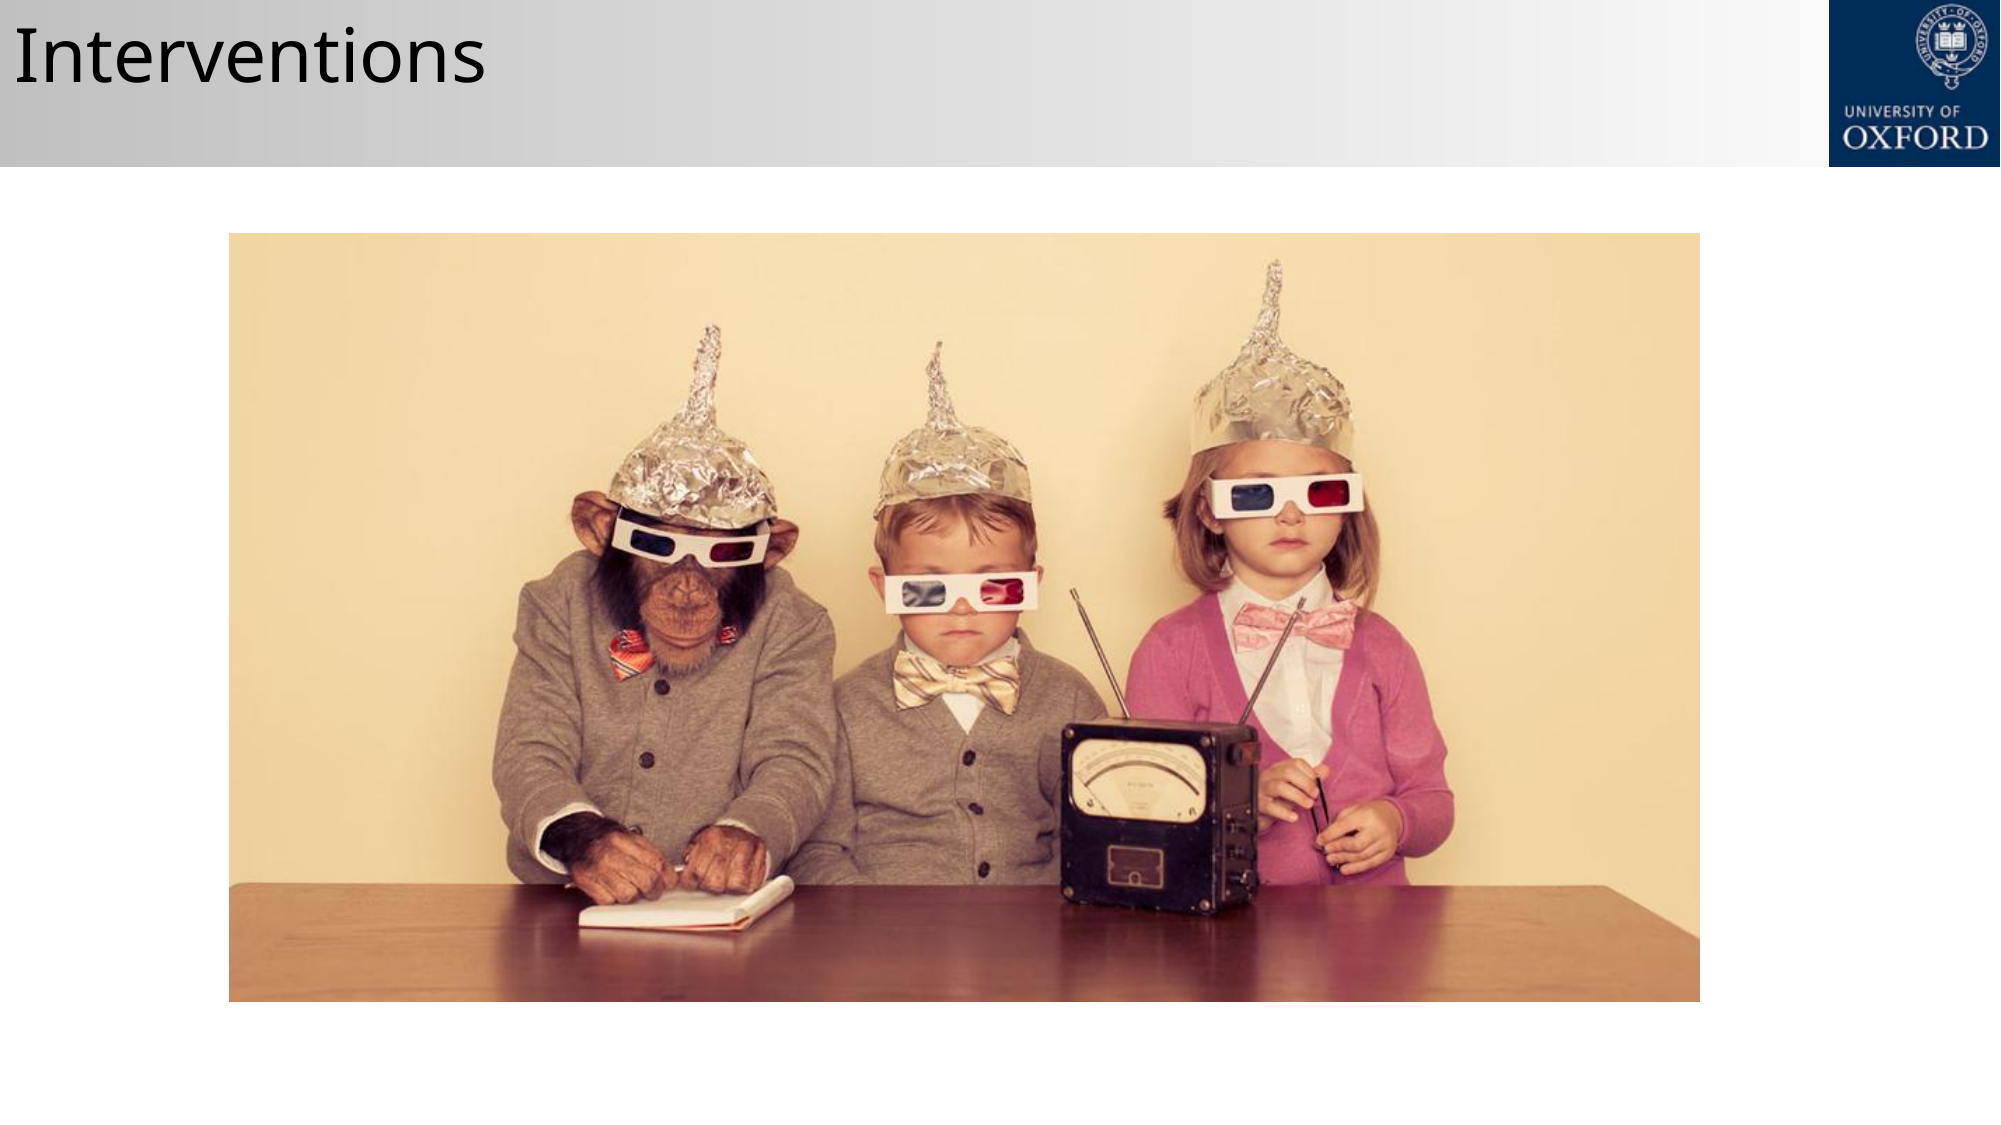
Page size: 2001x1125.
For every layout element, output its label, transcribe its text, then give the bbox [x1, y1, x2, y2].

text_box Interventions [0, 0, 1829, 105]
picture [229, 233, 1700, 1002]
picture [1829, 0, 2000, 167]
text_box [0, 105, 1829, 167]
